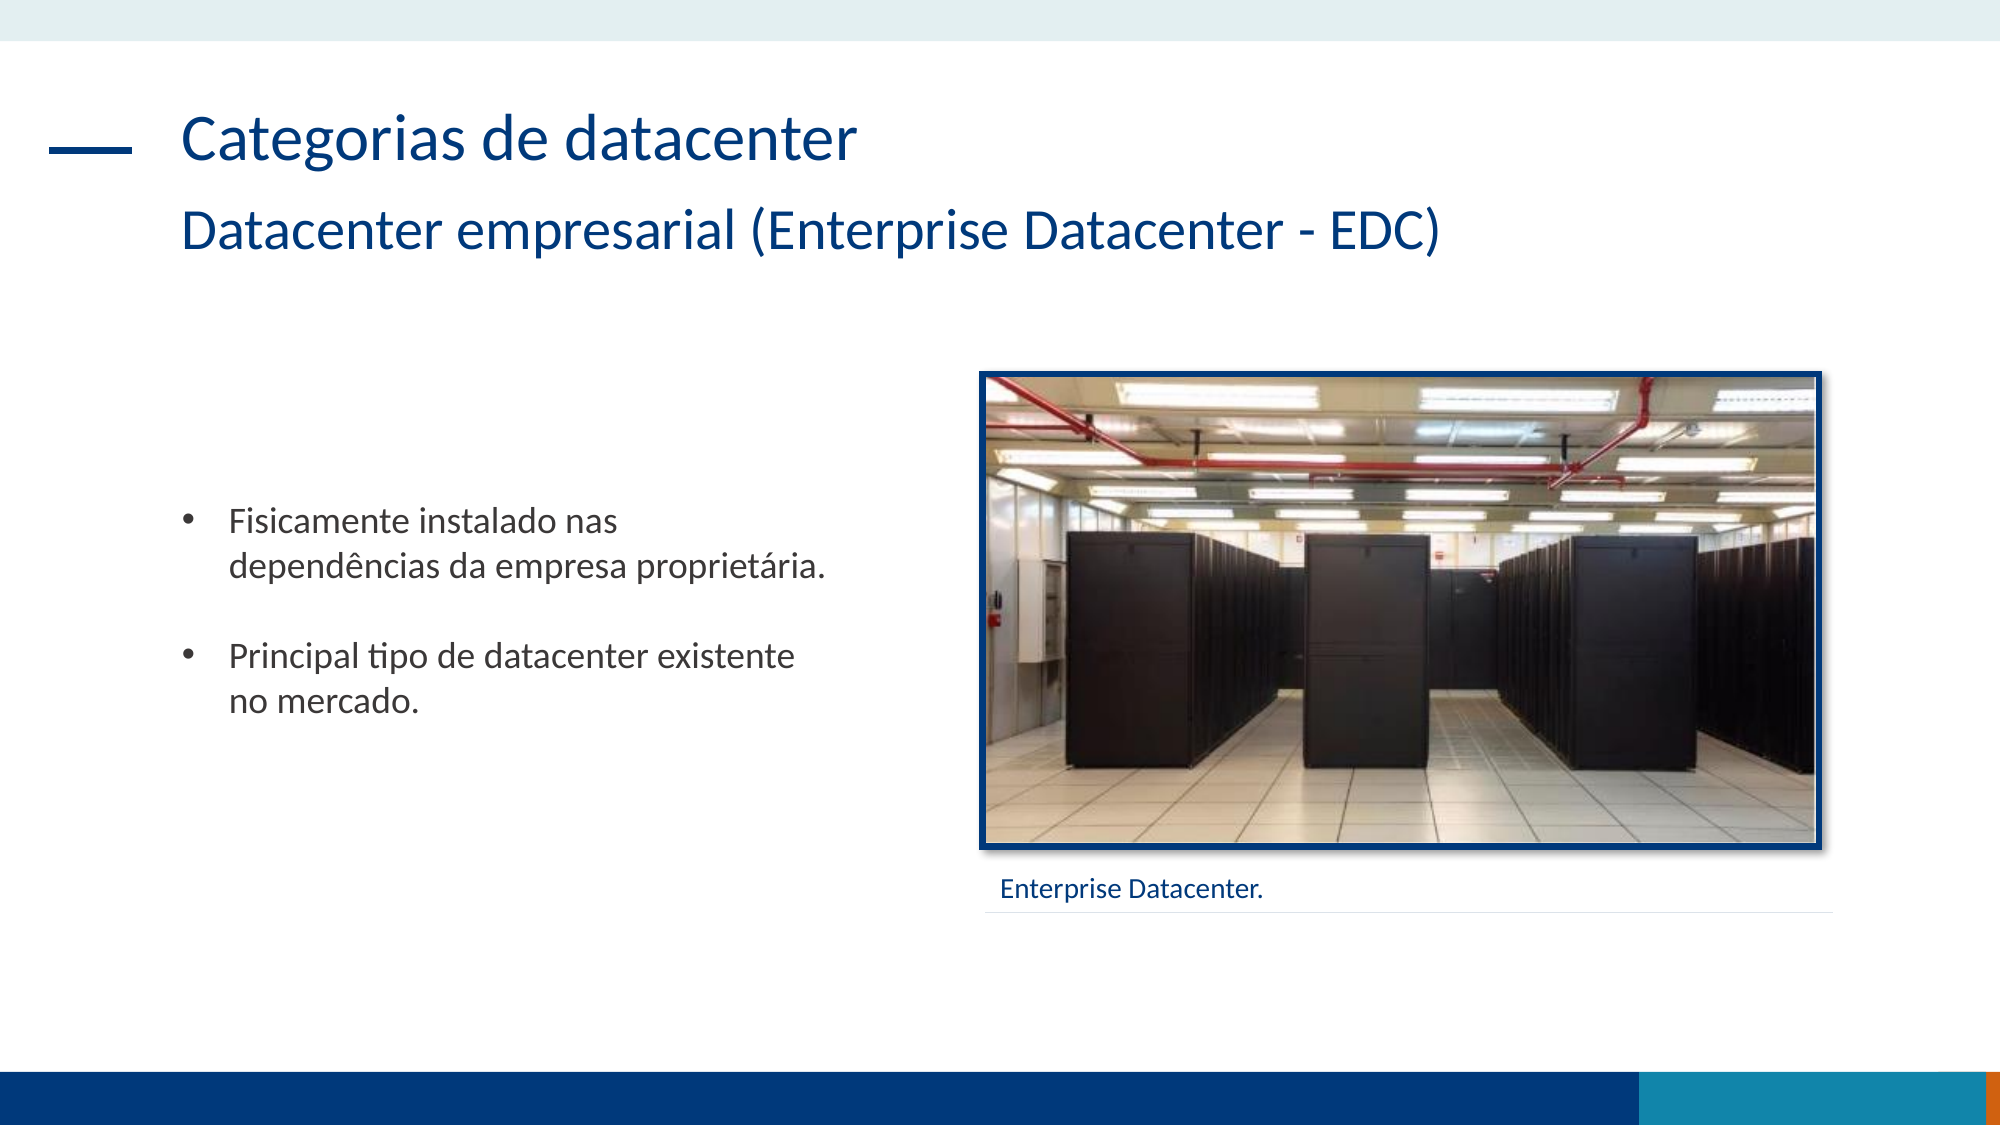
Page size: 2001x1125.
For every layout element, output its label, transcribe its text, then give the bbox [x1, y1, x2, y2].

text_box Fisicamente instalado nas dependências da empresa proprietária. Principal tipo de datacenter existente no mercado. [167, 488, 849, 729]
list Categorias de datacenter [167, 95, 1833, 237]
picture [985, 377, 1816, 844]
text_box Enterprise Datacenter. [985, 861, 1742, 912]
text_box Datacenter empresarial (Enterprise Datacenter - EDC) [167, 191, 1479, 281]
